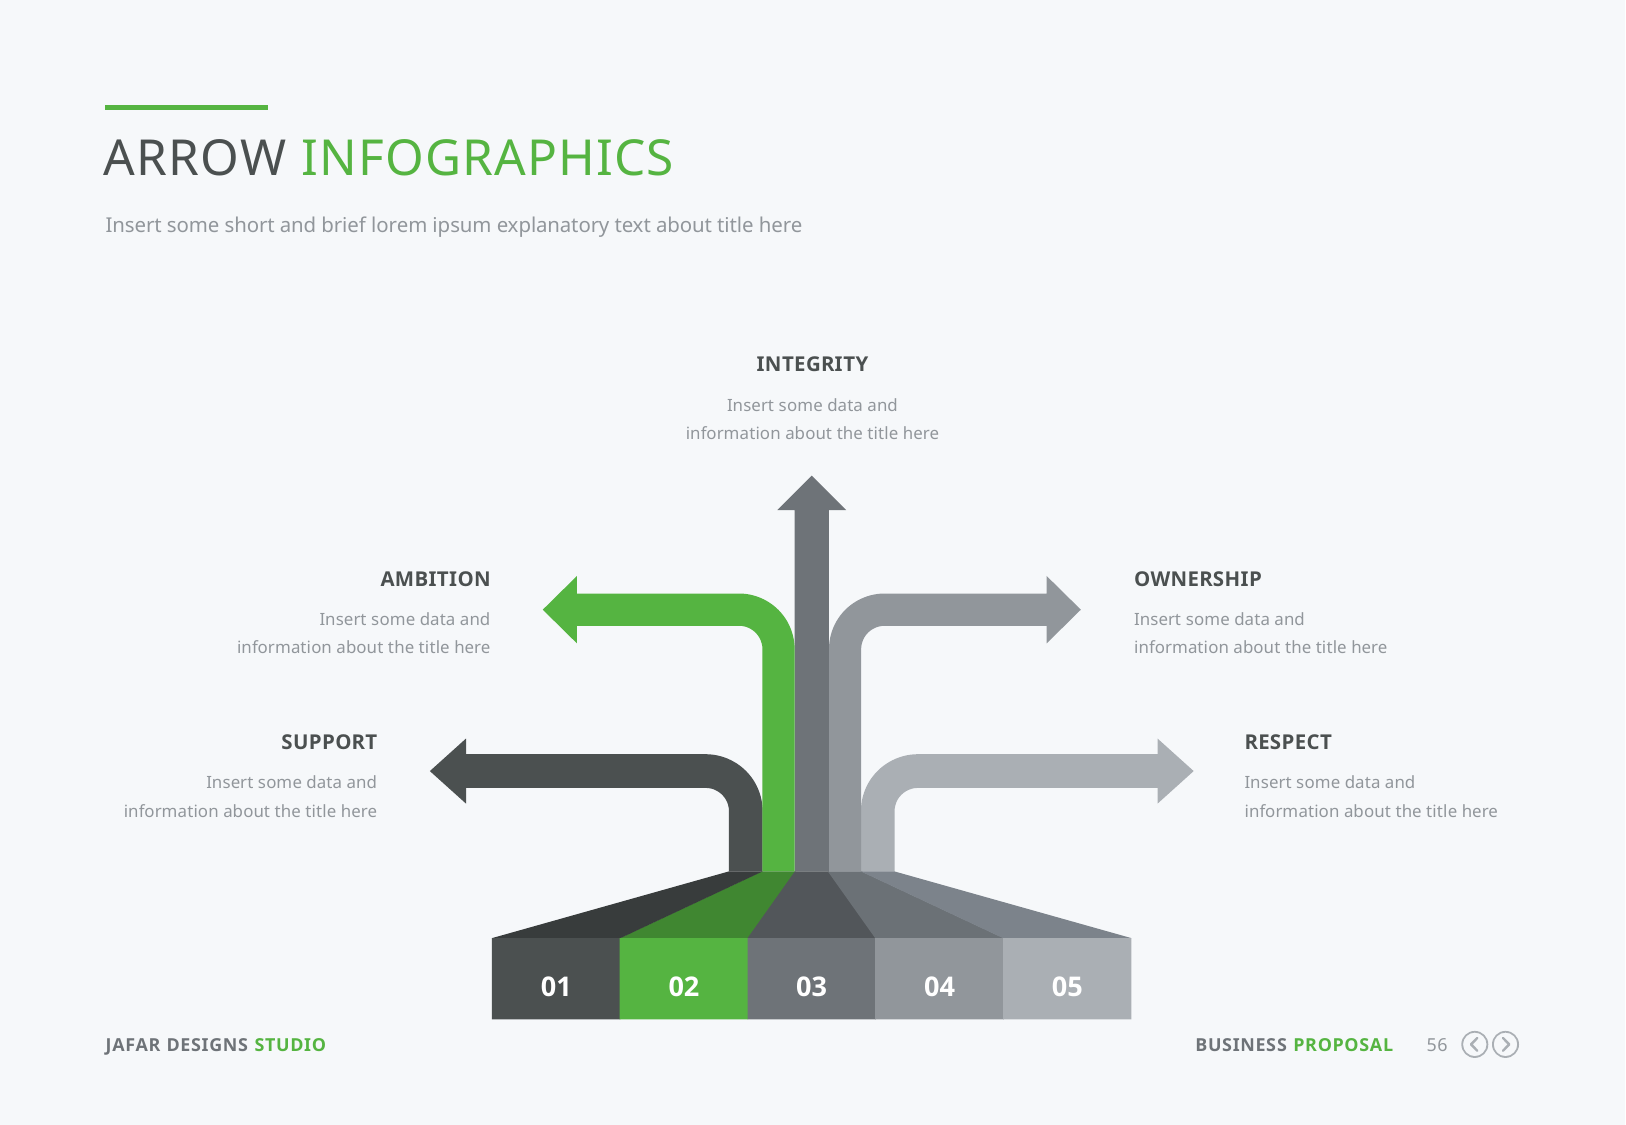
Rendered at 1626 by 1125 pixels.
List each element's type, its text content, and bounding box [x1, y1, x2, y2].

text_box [1244, 729, 1500, 822]
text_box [684, 351, 941, 444]
text_box [863, 736, 1196, 871]
text_box [541, 573, 796, 871]
text_box [827, 871, 1000, 938]
text_box [860, 871, 1131, 938]
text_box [1003, 938, 1132, 1020]
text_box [619, 938, 747, 1020]
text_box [747, 938, 875, 1020]
list Insert some short and brief lorem ipsum explanatory text about title here [105, 209, 1519, 241]
text_box [747, 871, 874, 938]
text_box [492, 871, 763, 938]
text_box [235, 565, 491, 659]
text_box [1134, 565, 1390, 659]
text_box [774, 474, 849, 871]
list Arrow infographics [103, 125, 1518, 188]
text_box [830, 573, 1083, 871]
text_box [491, 938, 619, 1020]
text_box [121, 729, 378, 822]
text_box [875, 938, 1003, 1020]
text_box [428, 736, 761, 871]
text_box [623, 871, 794, 938]
